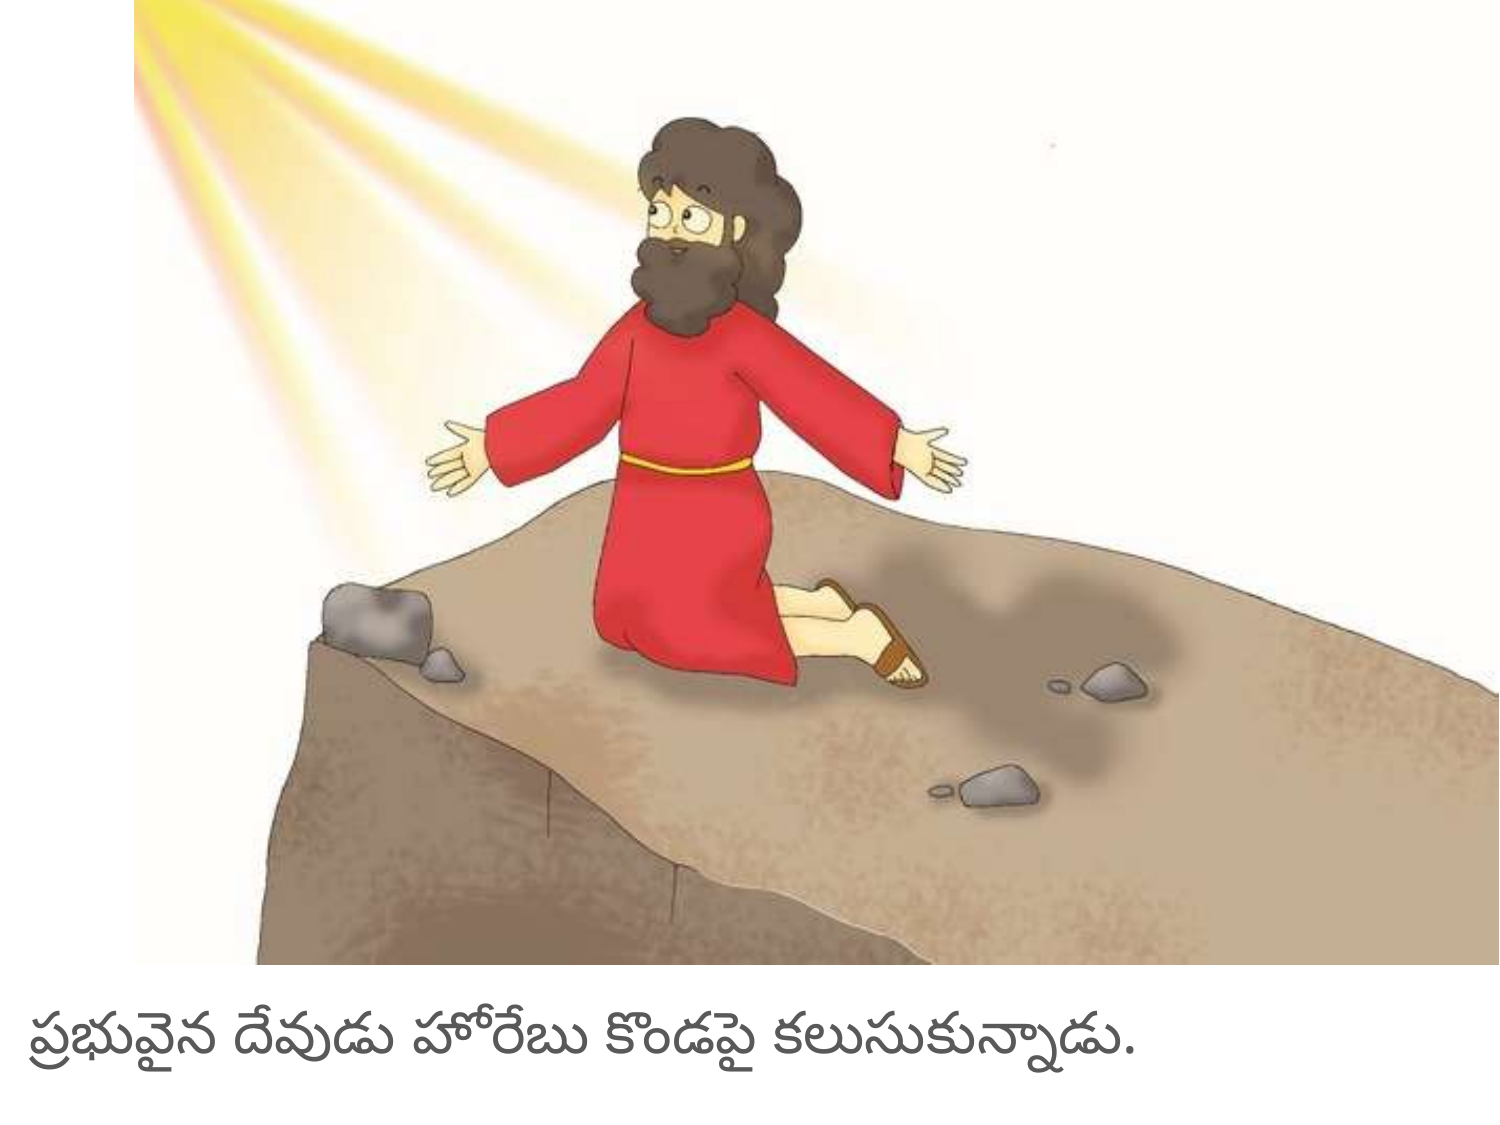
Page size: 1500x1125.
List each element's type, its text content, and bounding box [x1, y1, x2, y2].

picture [133, 0, 1499, 965]
text_box ప్రభువైన దేవుడు హోరేబు కొండపై కలుసుకున్నాడు. [14, 987, 1500, 1073]
